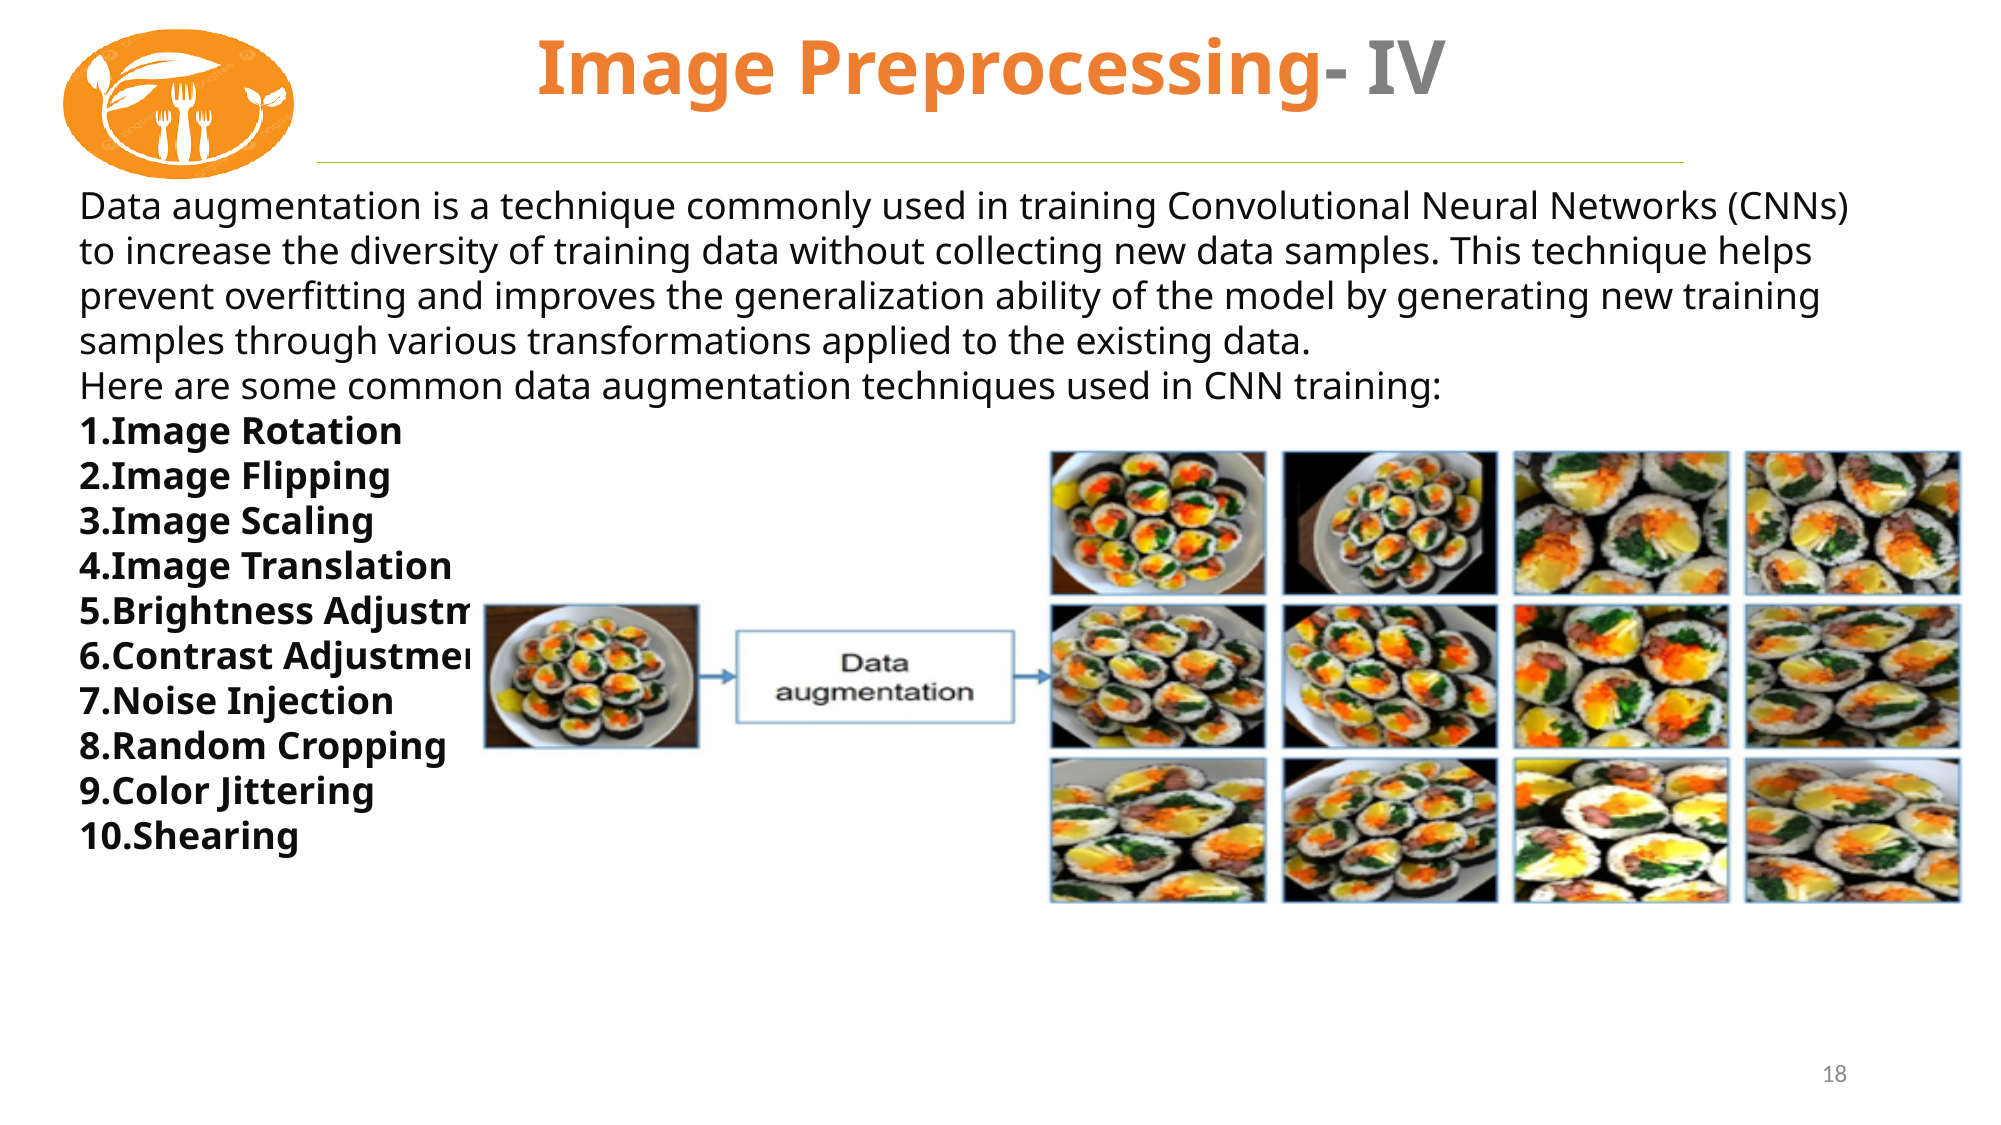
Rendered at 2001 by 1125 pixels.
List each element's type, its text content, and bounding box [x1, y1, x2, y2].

text_box Image Preprocessing- IV [317, 22, 1855, 137]
slide_number 18 [1412, 1042, 1863, 1103]
picture [470, 441, 1970, 909]
text_box Data augmentation is a technique commonly used in training Convolutional Neural Networks (CNNs) to increase the diversity of training data without collecting new data samples. This technique helps prevent overfitting and improves the generalization ability of the model by generating new training samples through various transformations applied to the existing data. Here are some common data augmentation techniques used in CNN training: Image Rotation Image Flipping Image Scaling Image Translation Brightness Adjustment Contrast Adjustment Noise Injection Random Cropping Color Jittering Shearing [64, 174, 1868, 865]
picture [41, 10, 317, 189]
